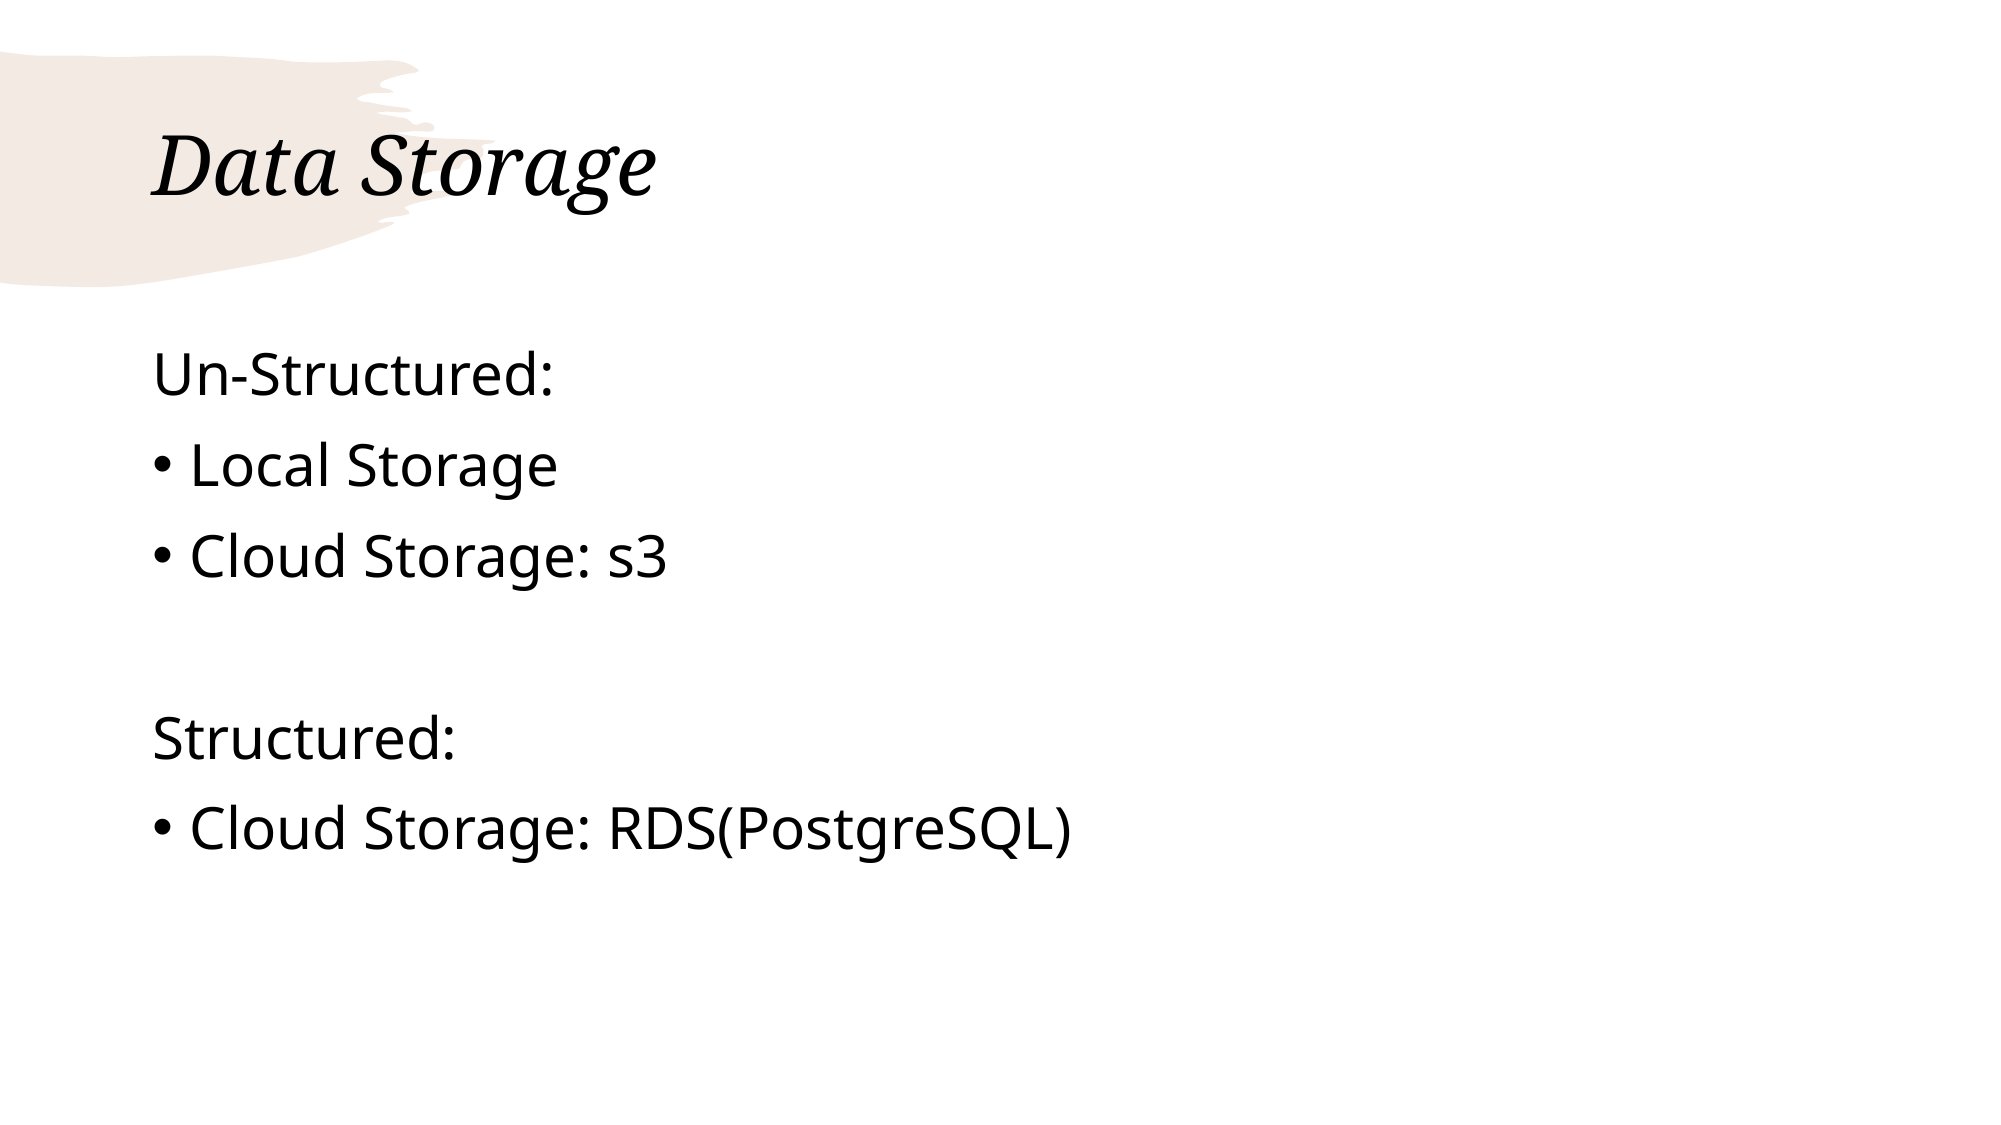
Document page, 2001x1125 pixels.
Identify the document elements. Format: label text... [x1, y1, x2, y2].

list Un-Structured: Local Storage Cloud Storage: s3 Structured: Cloud Storage: RDS(PostgreSQL) [137, 329, 1863, 1013]
title Data Storage [137, 59, 1863, 278]
